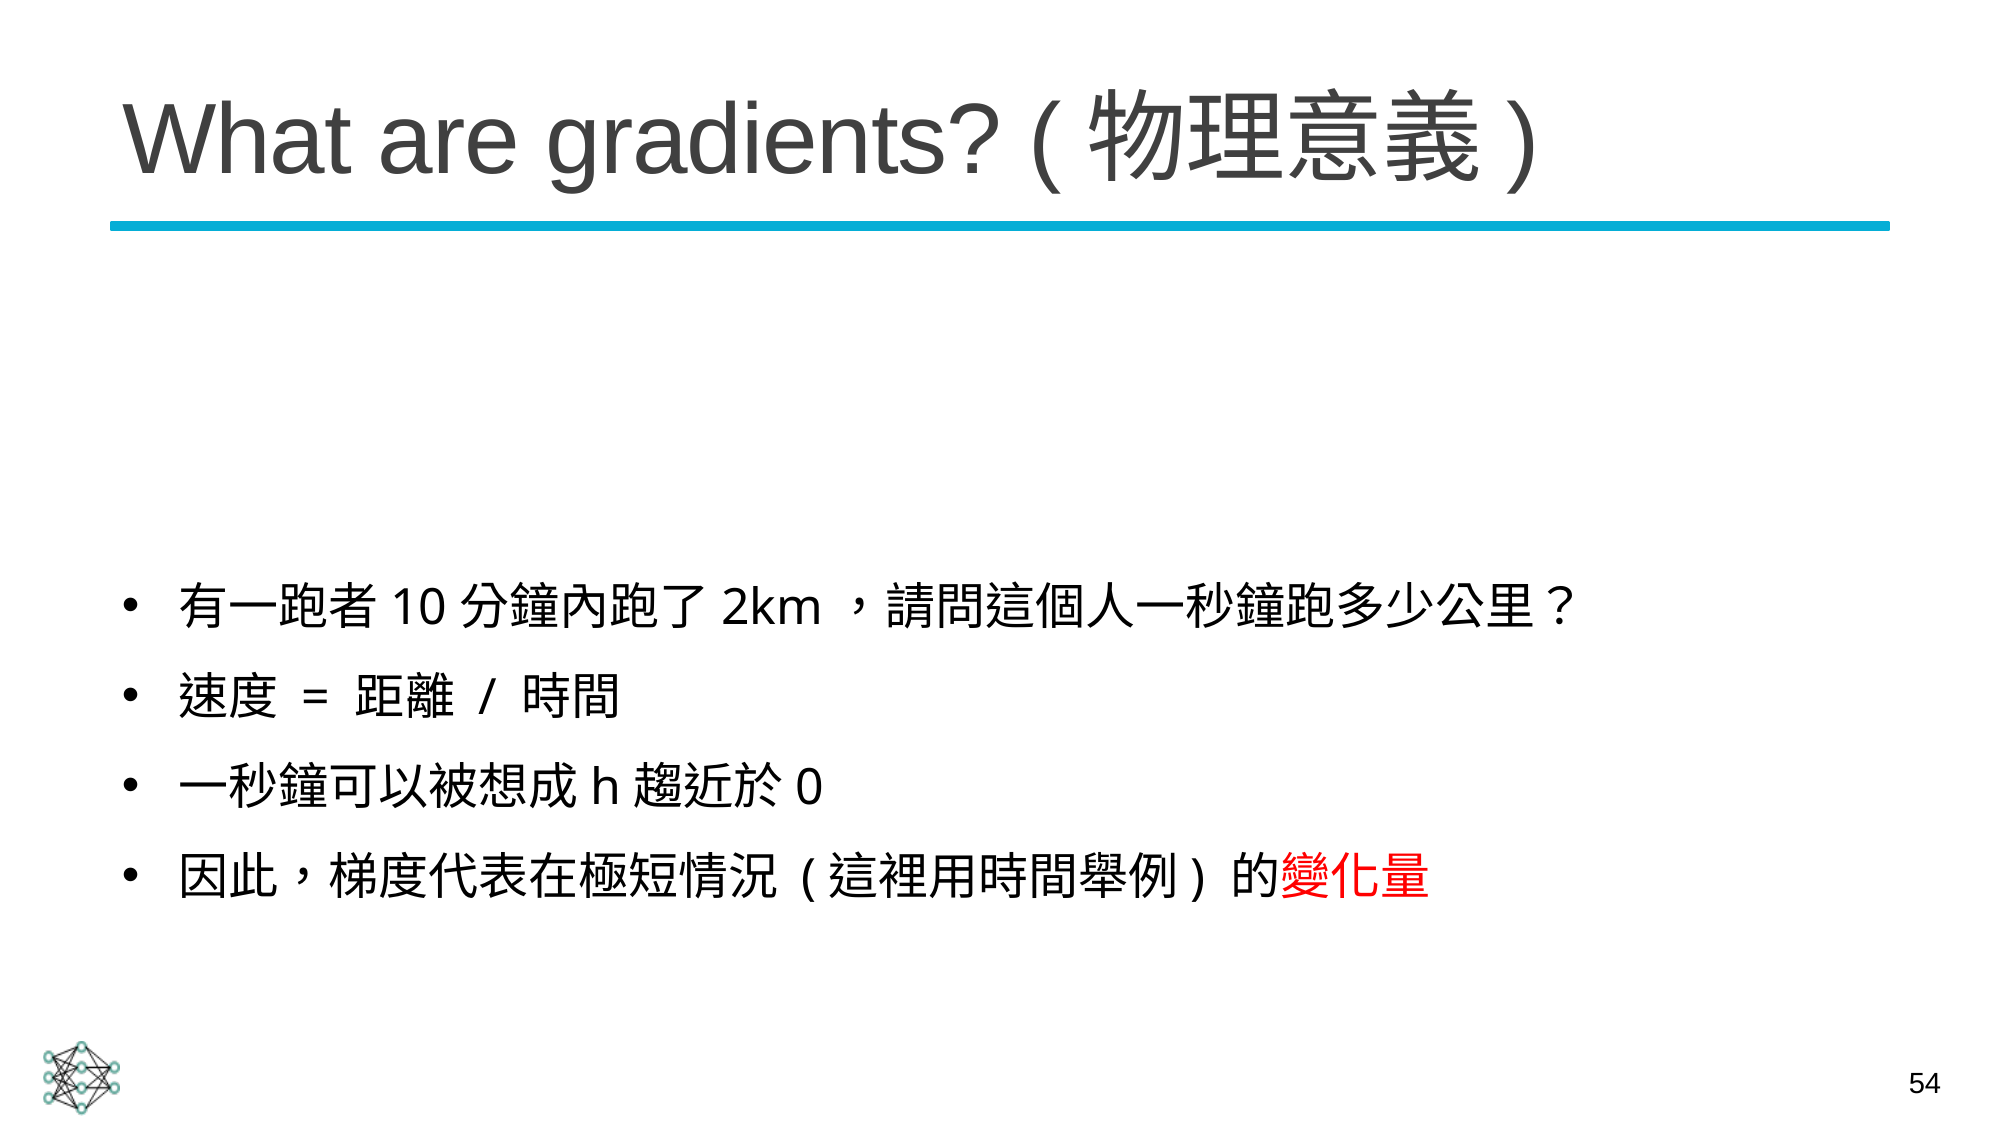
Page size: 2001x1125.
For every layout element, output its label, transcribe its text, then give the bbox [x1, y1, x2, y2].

picture [43, 1041, 120, 1116]
title What are gradients? (物理意義) [107, 58, 1899, 228]
slide_number 54 [1740, 1052, 1957, 1113]
text_box 有一跑者10分鐘內跑了2km，請問這個人一秒鐘跑多少公里？ 速度 = 距離 / 時間 一秒鐘可以被想成h趨近於0 因此，梯度代表在極短情況 (這裡用時間舉例) 的變化量 [107, 537, 1899, 912]
